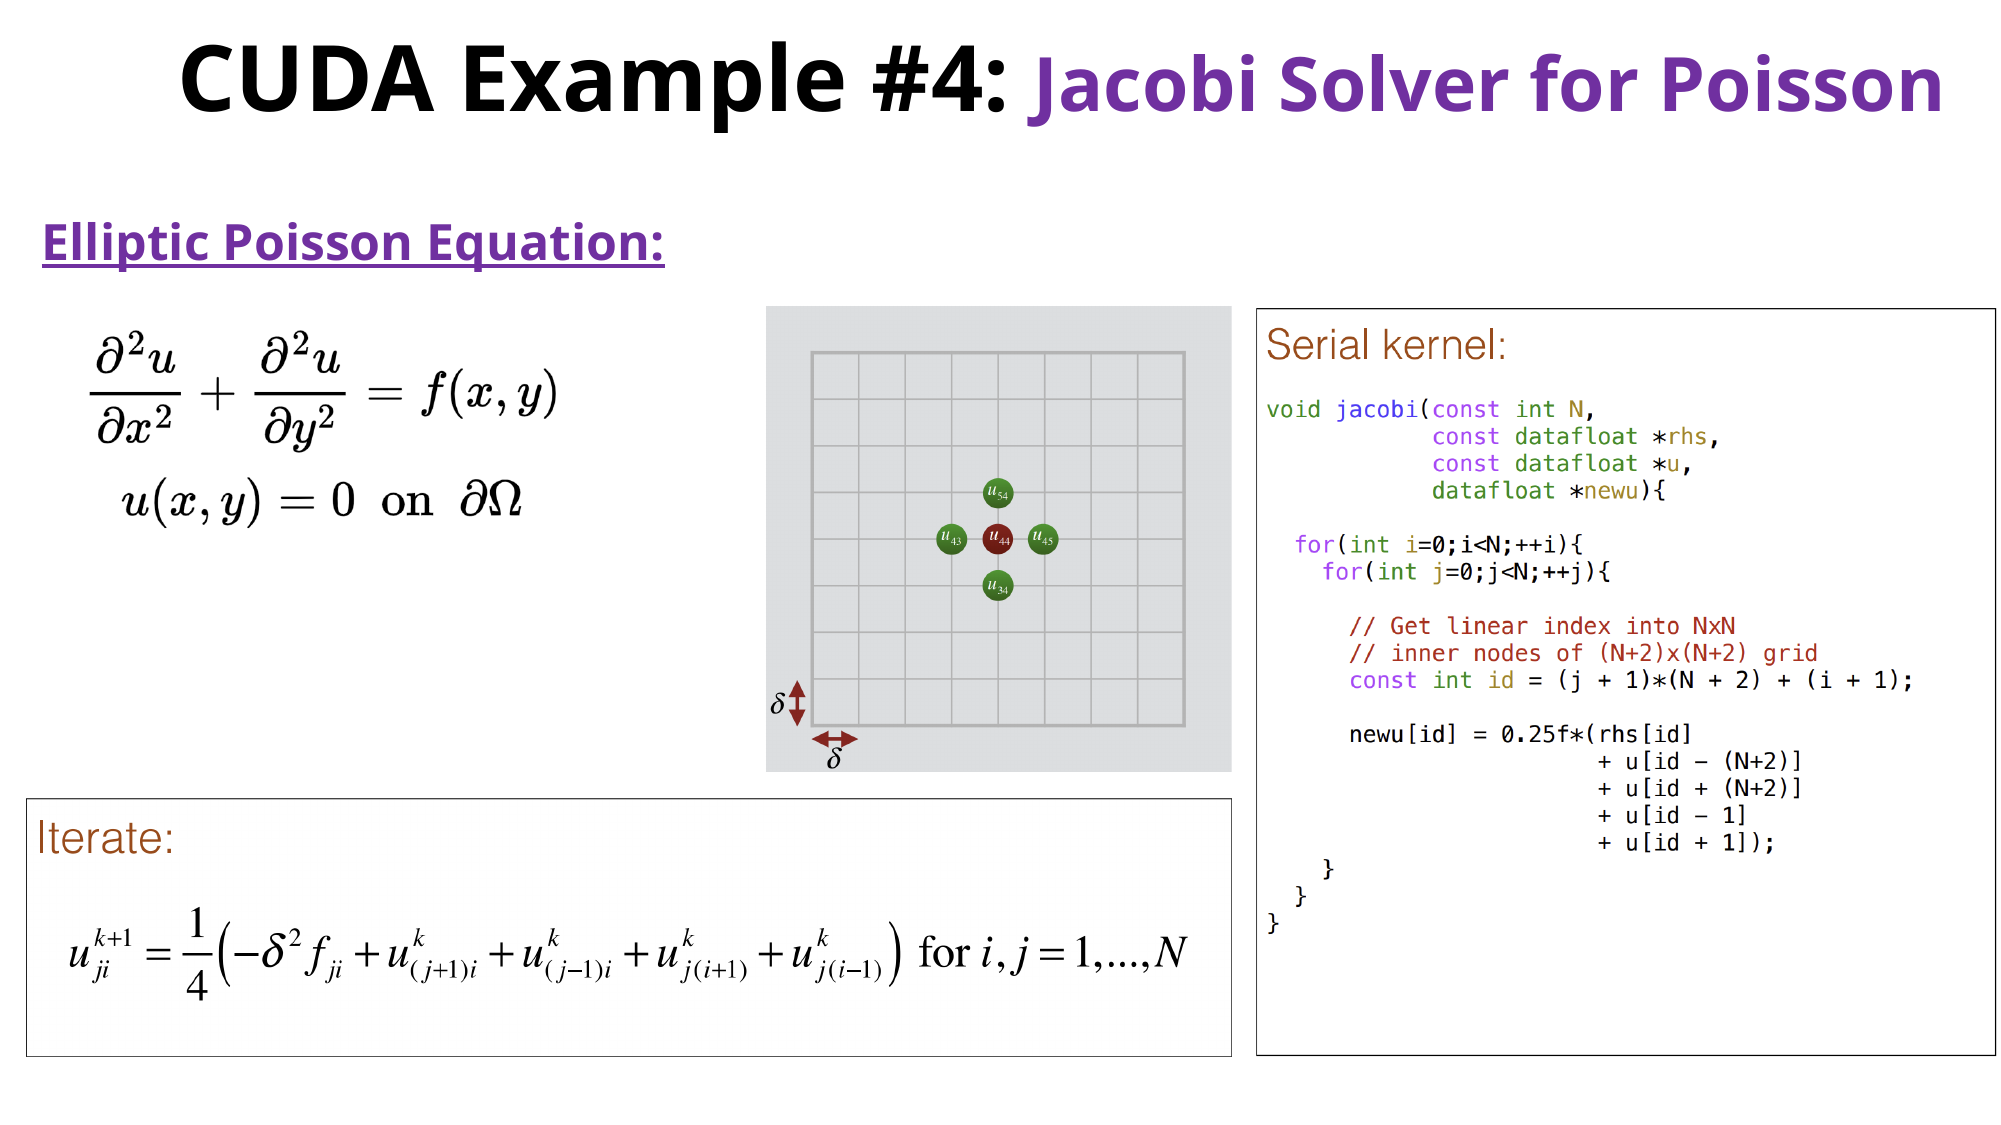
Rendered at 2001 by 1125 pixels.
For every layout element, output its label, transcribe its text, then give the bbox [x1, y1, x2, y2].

picture [67, 319, 579, 540]
text_box CUDA Example #4: Jacobi Solver for Poisson [162, 0, 2000, 190]
picture [25, 798, 1233, 1058]
text_box Elliptic Poisson Equation: [26, 202, 742, 278]
picture [1253, 304, 1999, 1058]
picture [764, 304, 1233, 773]
